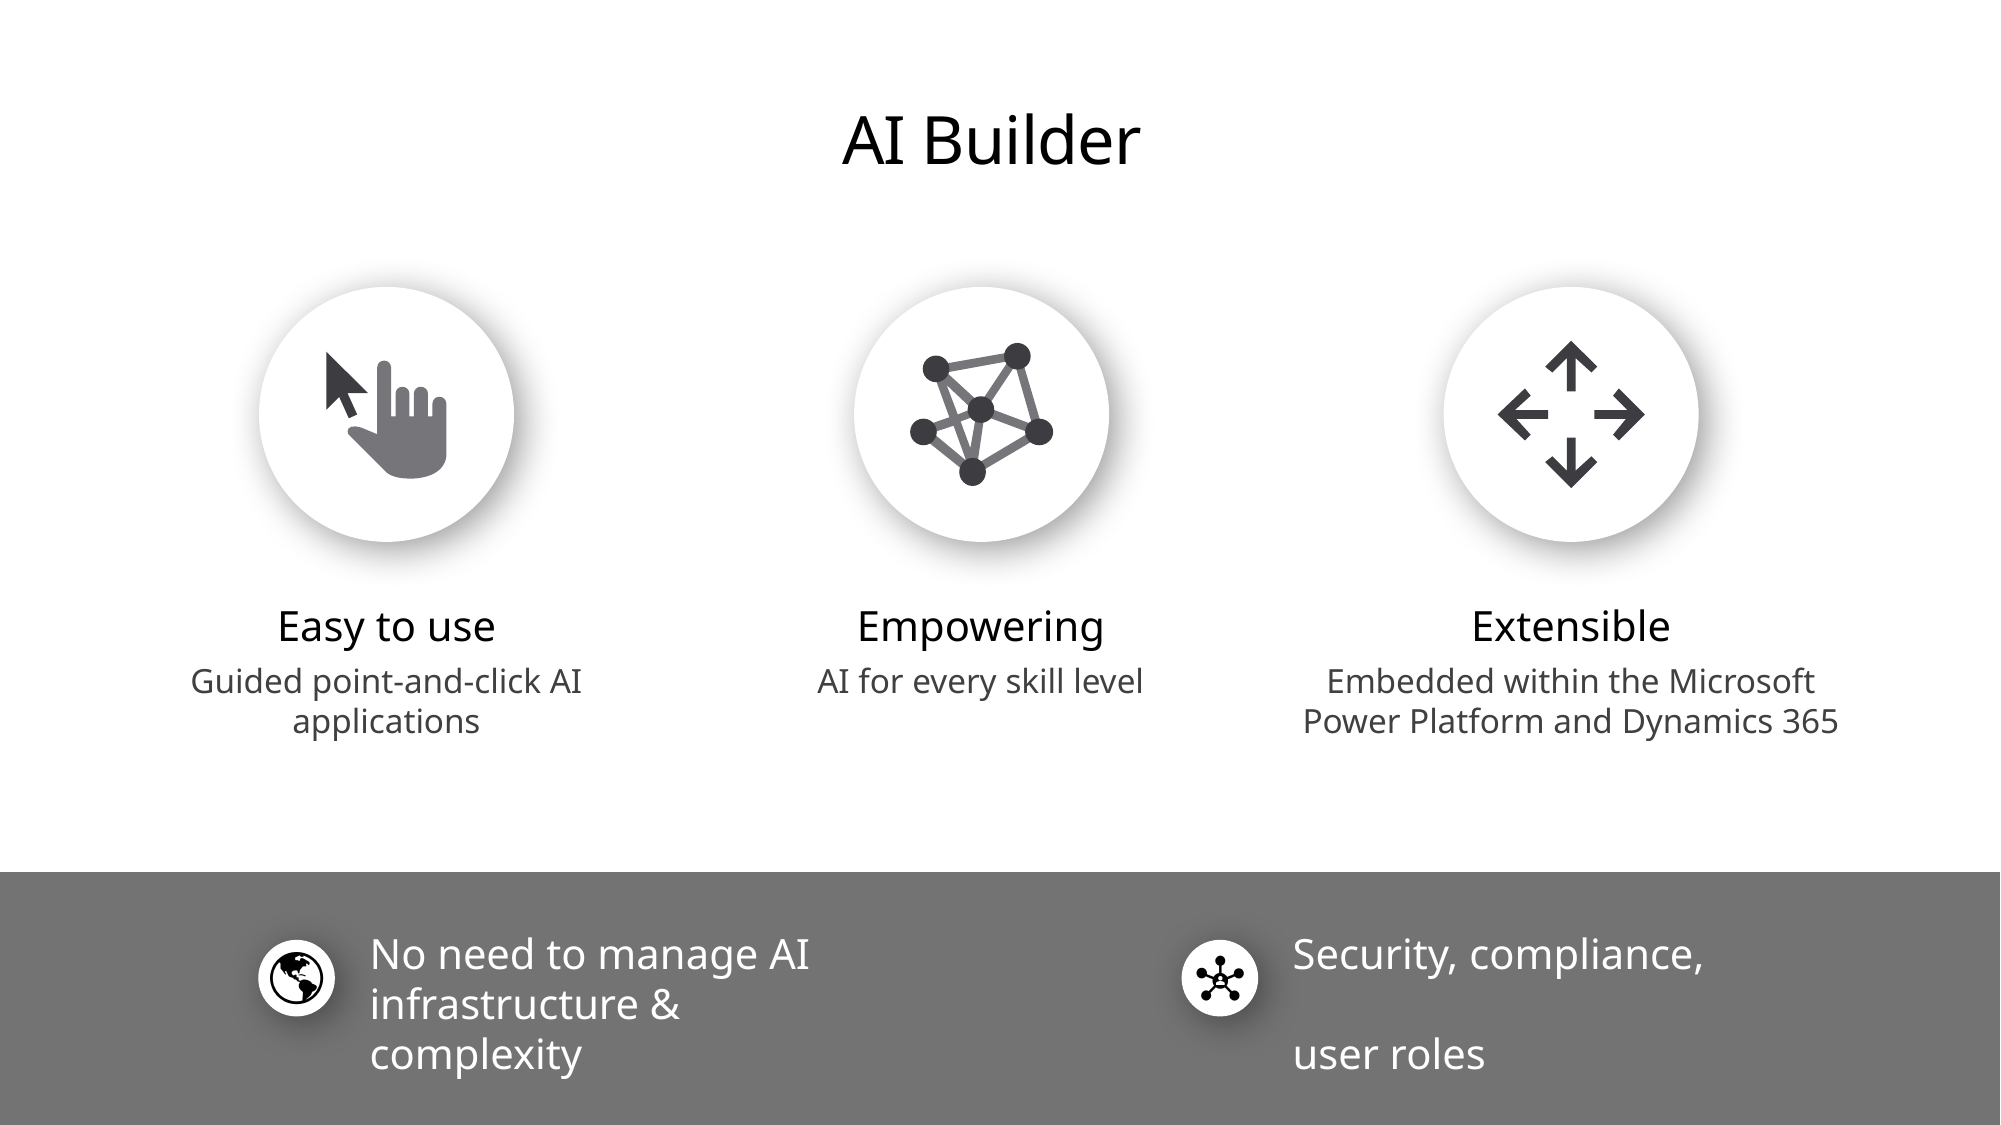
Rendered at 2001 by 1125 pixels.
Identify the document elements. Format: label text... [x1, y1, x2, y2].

text_box Extensible Embedded within the Microsoft Power Platform and Dynamics 365 [1282, 592, 1860, 748]
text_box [258, 286, 515, 543]
text_box [0, 871, 2000, 1125]
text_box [1443, 286, 1699, 543]
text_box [258, 927, 887, 1029]
text_box Easy to use Guided point-and-click AI applications [153, 592, 621, 748]
text_box AI Builder [0, 99, 2000, 207]
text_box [1181, 927, 1707, 1029]
text_box Empowering AI for every skill level [757, 592, 1205, 708]
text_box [853, 286, 1110, 543]
